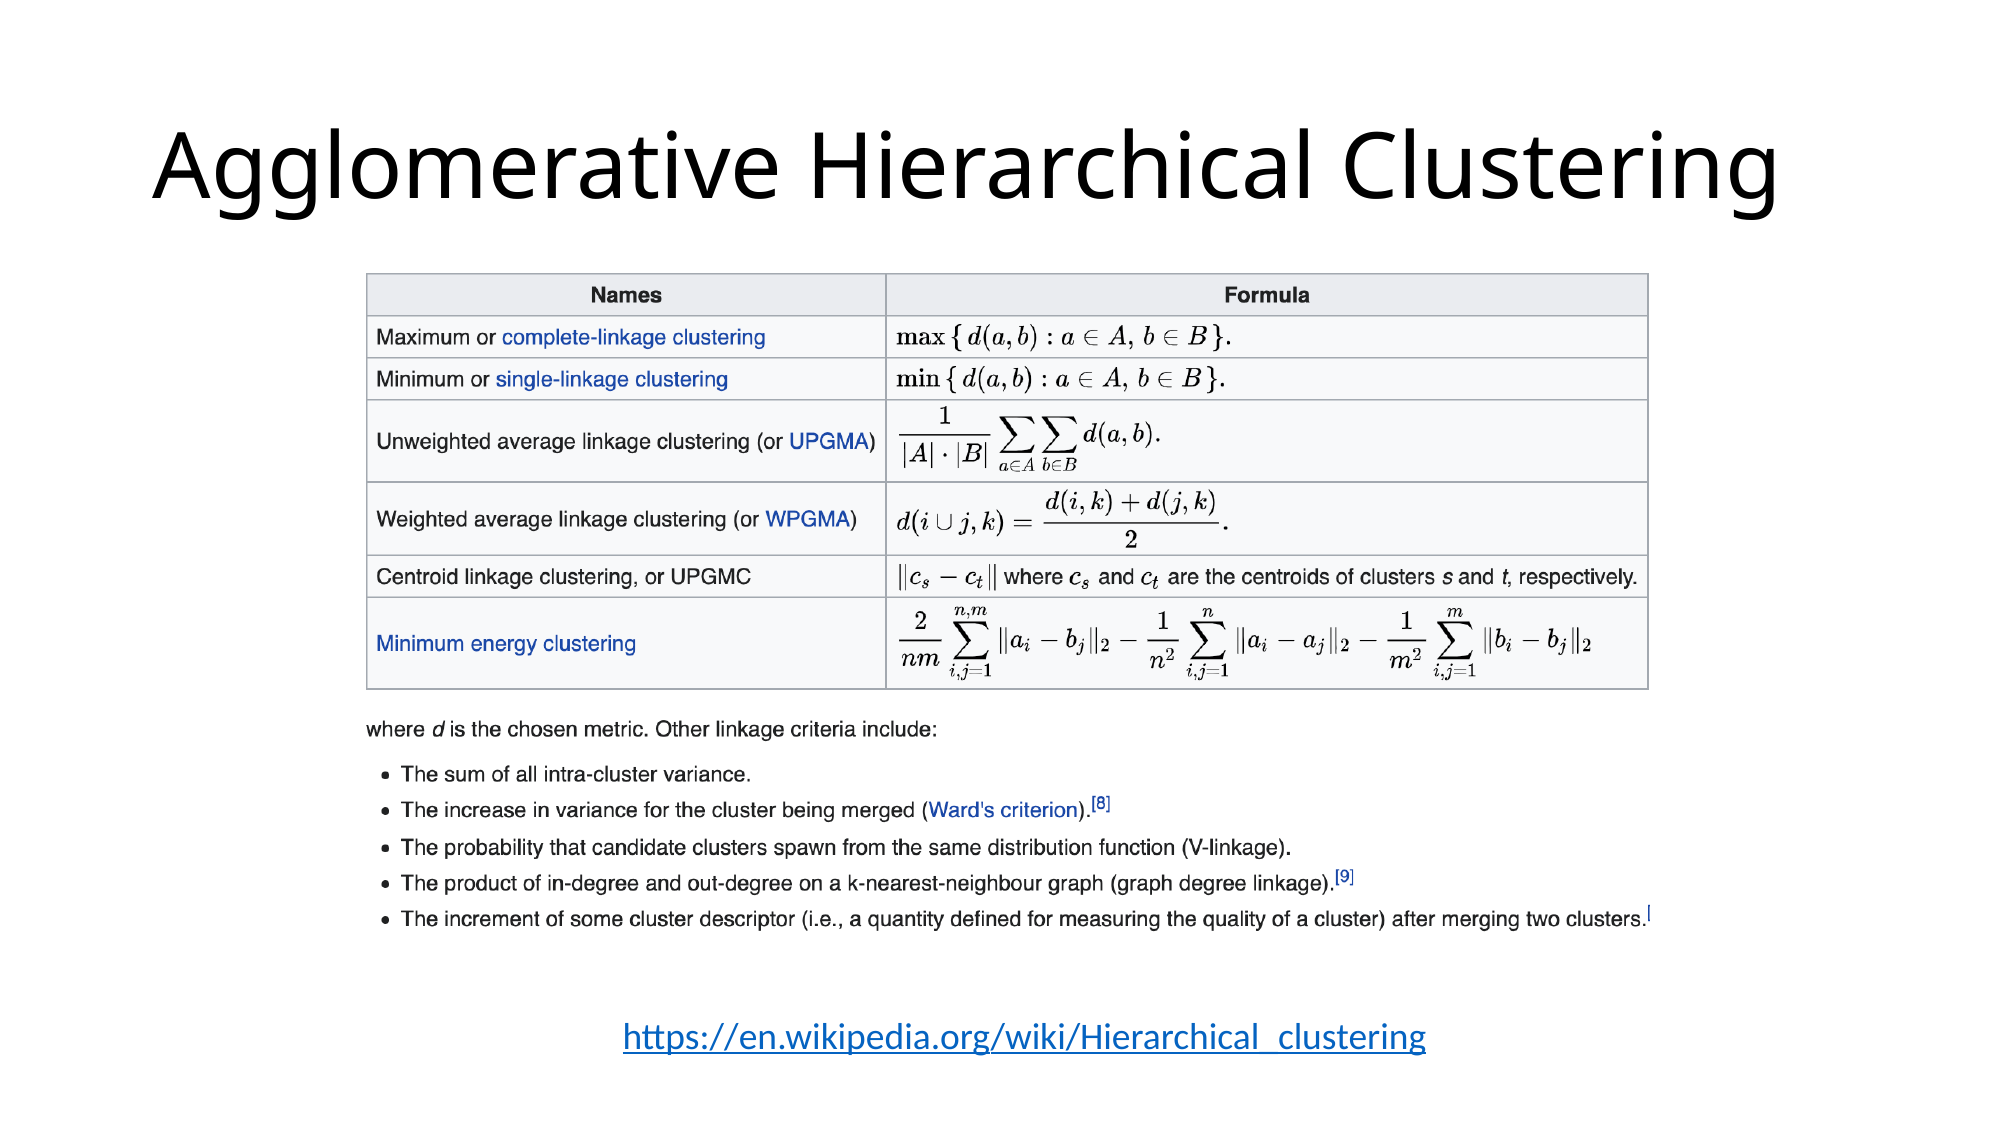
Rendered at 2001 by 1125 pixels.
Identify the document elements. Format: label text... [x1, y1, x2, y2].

text_box https://en.wikipedia.org/wiki/Hierarchical_clustering [607, 1004, 1442, 1065]
title Agglomerative Hierarchical Clustering [137, 59, 1863, 278]
picture [350, 257, 1650, 943]
